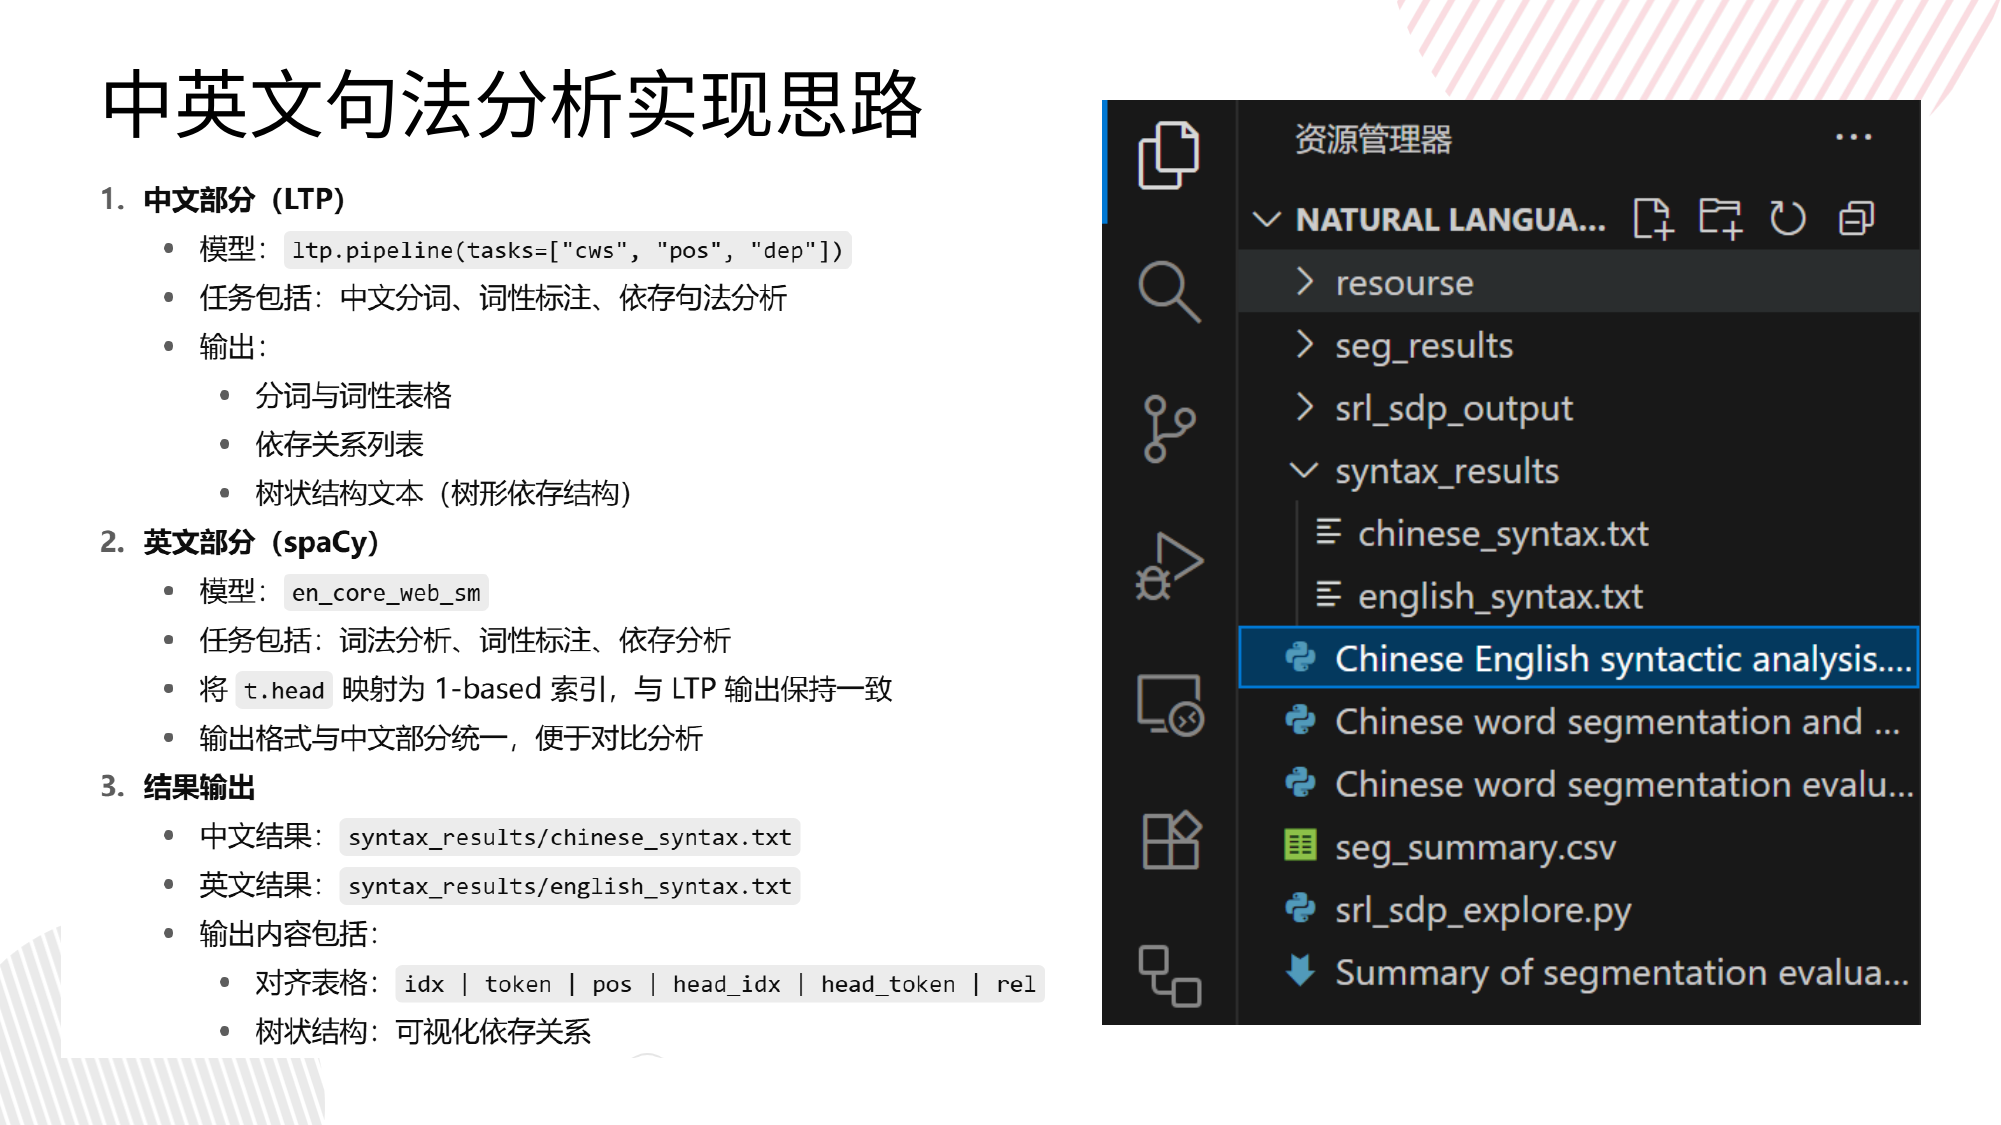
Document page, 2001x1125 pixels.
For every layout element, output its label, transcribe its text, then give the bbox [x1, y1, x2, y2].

picture [60, 172, 1079, 1059]
title 中英文句法分析实现思路 [99, 47, 1900, 148]
picture [1101, 100, 1921, 1025]
